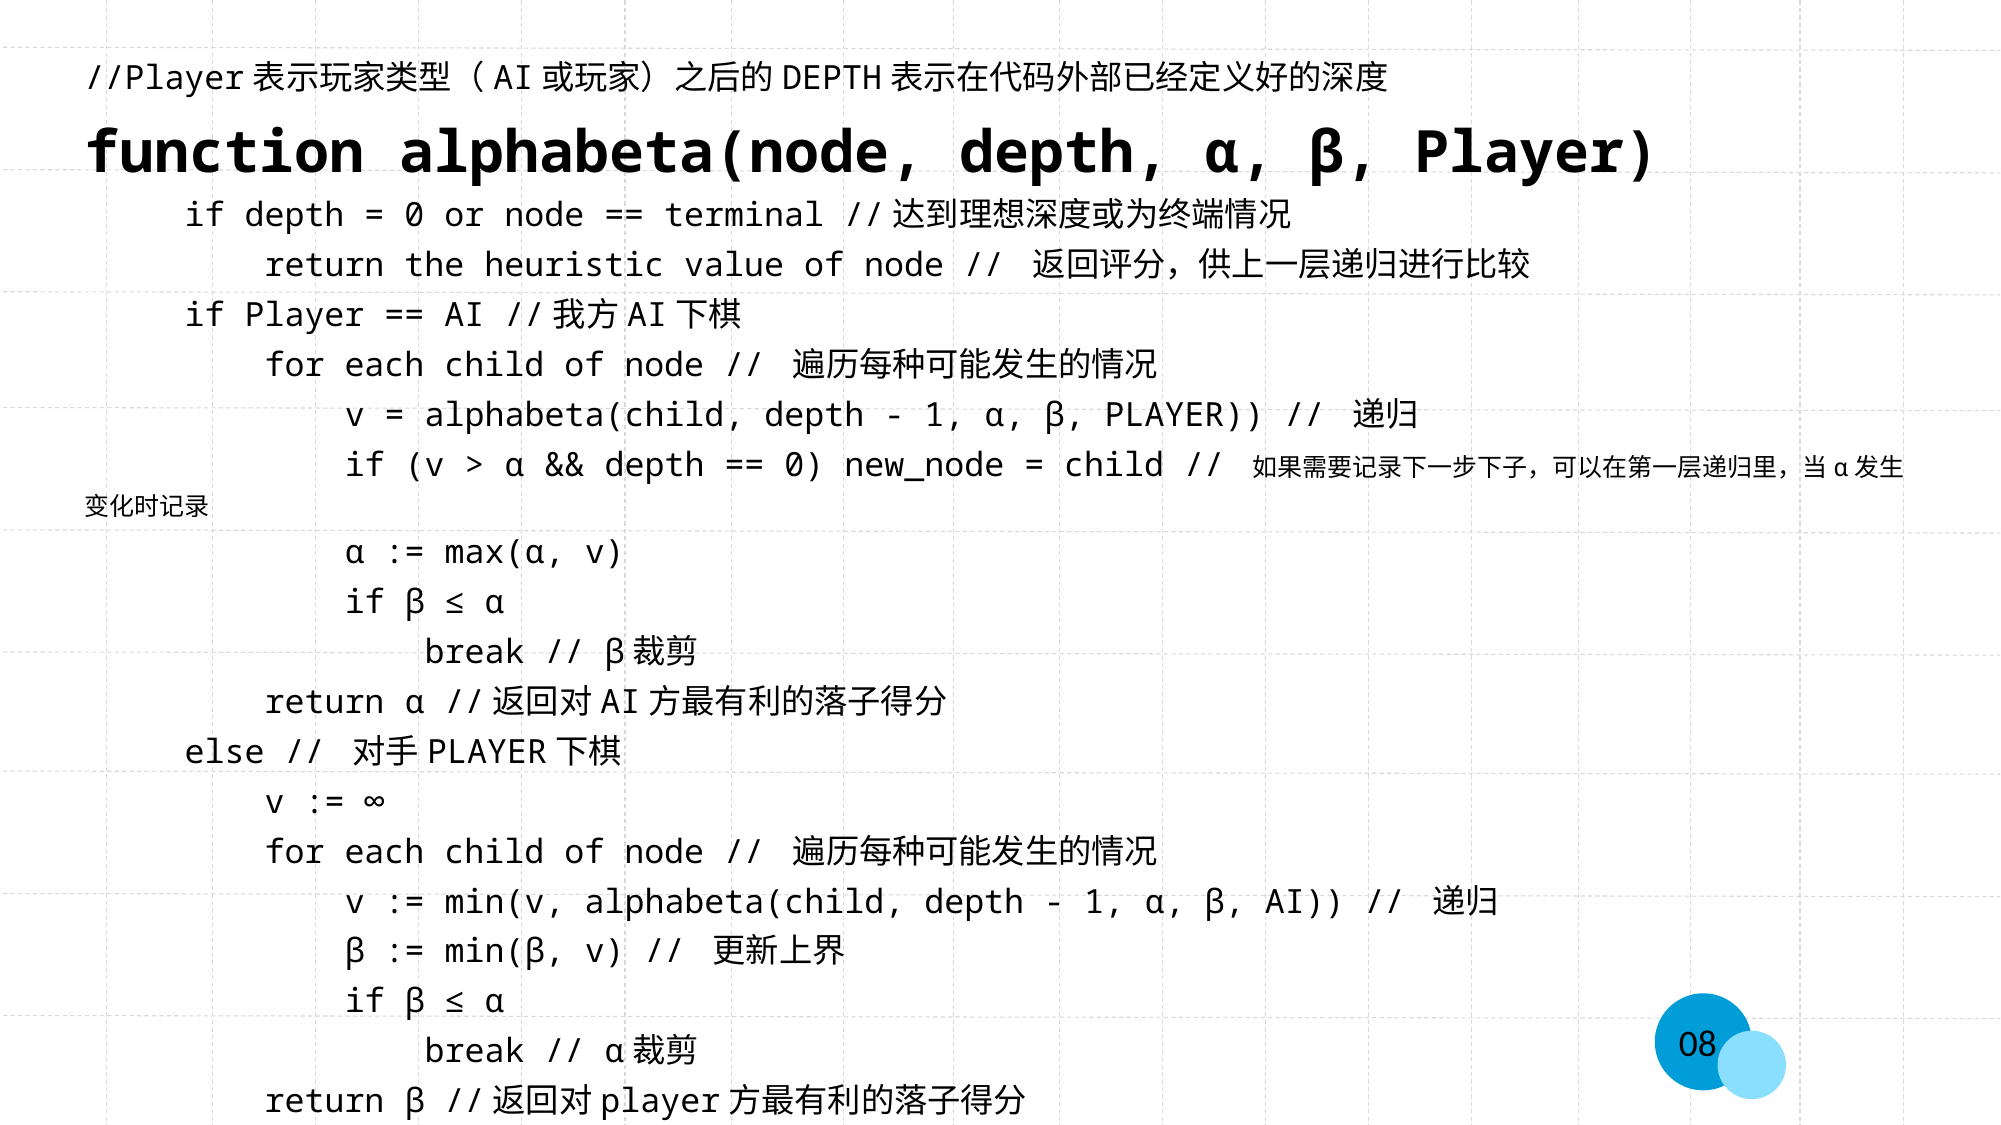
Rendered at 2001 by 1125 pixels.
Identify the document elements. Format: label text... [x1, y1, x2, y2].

text_box 08 [1664, 1011, 1752, 1072]
text_box //Player表示玩家类型（AI或玩家）之后的DEPTH表示在代码外部已经定义好的深度 function alphabeta(node, depth, α, β, Player) if depth = 0 or node == terminal //达到理想深度或为终端情况 return the heuristic value of node // 返回评分，供上一层递归进行比较 if Player == AI //我方AI下棋 for each child of node // 遍历每种可能发生的情况 v = alphabeta(child, depth - 1, α, β, PLAYER)) // 递归 if (v > α && depth == 0) new_node = child // 如果需要记录下一步下子，可以在第一层递归里，当α发生变化时记录 α := max(α, v) if β ≤ α break // β裁剪 return α //返回对AI方最有利的落子得分 else // 对手PLAYER下棋 v := ∞ for each child of node // 遍历每种可能发生的情况 v := min(v, alphabeta(child, depth - 1, α, β, AI)) // 递归 β := min(β, v) // 更新上界 if β ≤ α break // α裁剪 return β //返回对player方最有利的落子得分 [69, 38, 1930, 1125]
